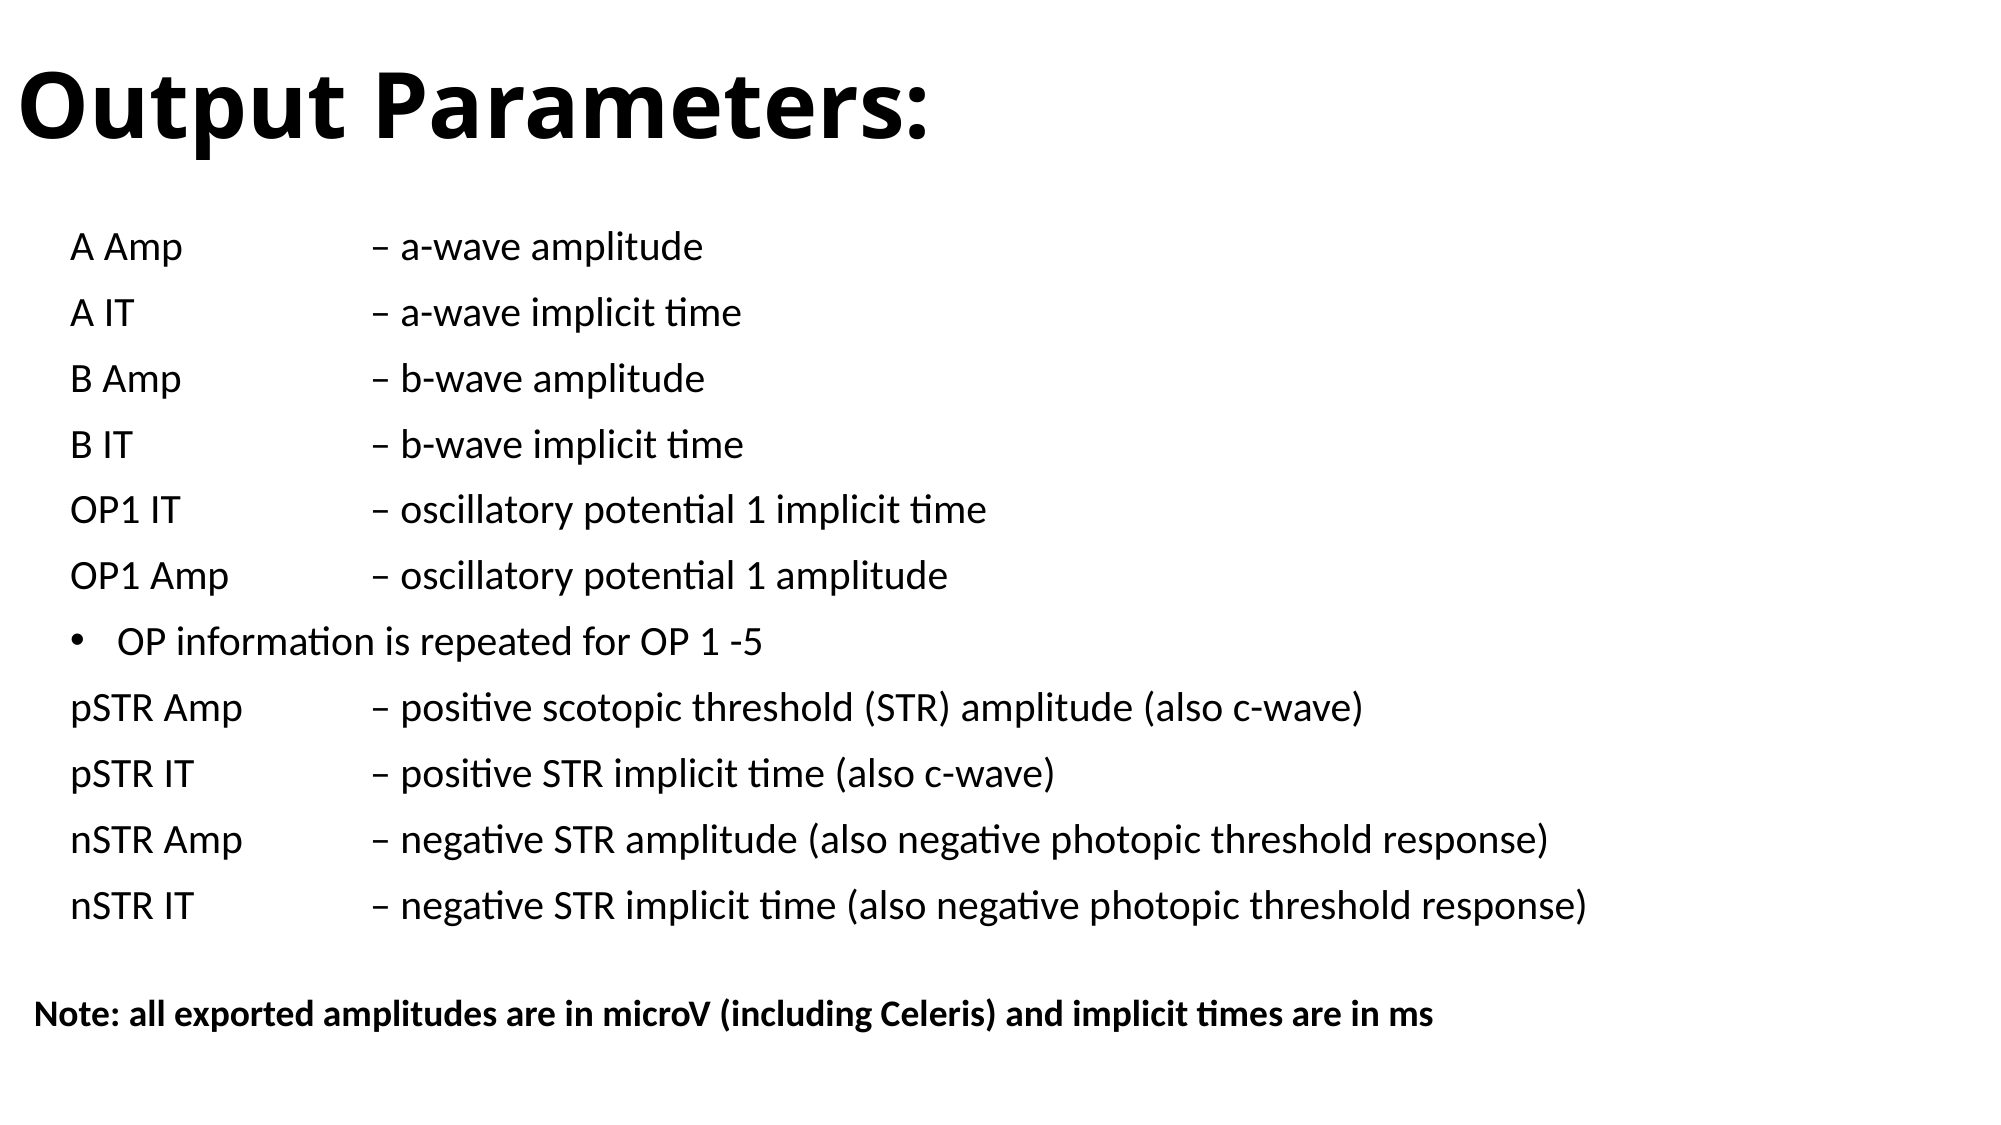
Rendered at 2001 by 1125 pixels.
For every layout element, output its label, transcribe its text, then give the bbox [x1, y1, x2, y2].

title Output Parameters: [1, 0, 1727, 218]
list A Amp – a-wave amplitude A IT – a-wave implicit time B Amp – b-wave amplitude B IT – b-wave implicit time OP1 IT – oscillatory potential 1 implicit time OP1 Amp – oscillatory potential 1 amplitude OP information is repeated for OP 1 -5 pSTR Amp – positive scotopic threshold (STR) amplitude (also c-wave) pSTR IT – positive STR implicit time (also c-wave) nSTR Amp – negative STR amplitude (also negative photopic threshold response) nSTR IT – negative STR implicit time (also negative photopic threshold response) [55, 217, 1610, 936]
text_box Note: all exported amplitudes are in microV (including Celeris) and implicit times are in ms [18, 981, 1451, 1042]
